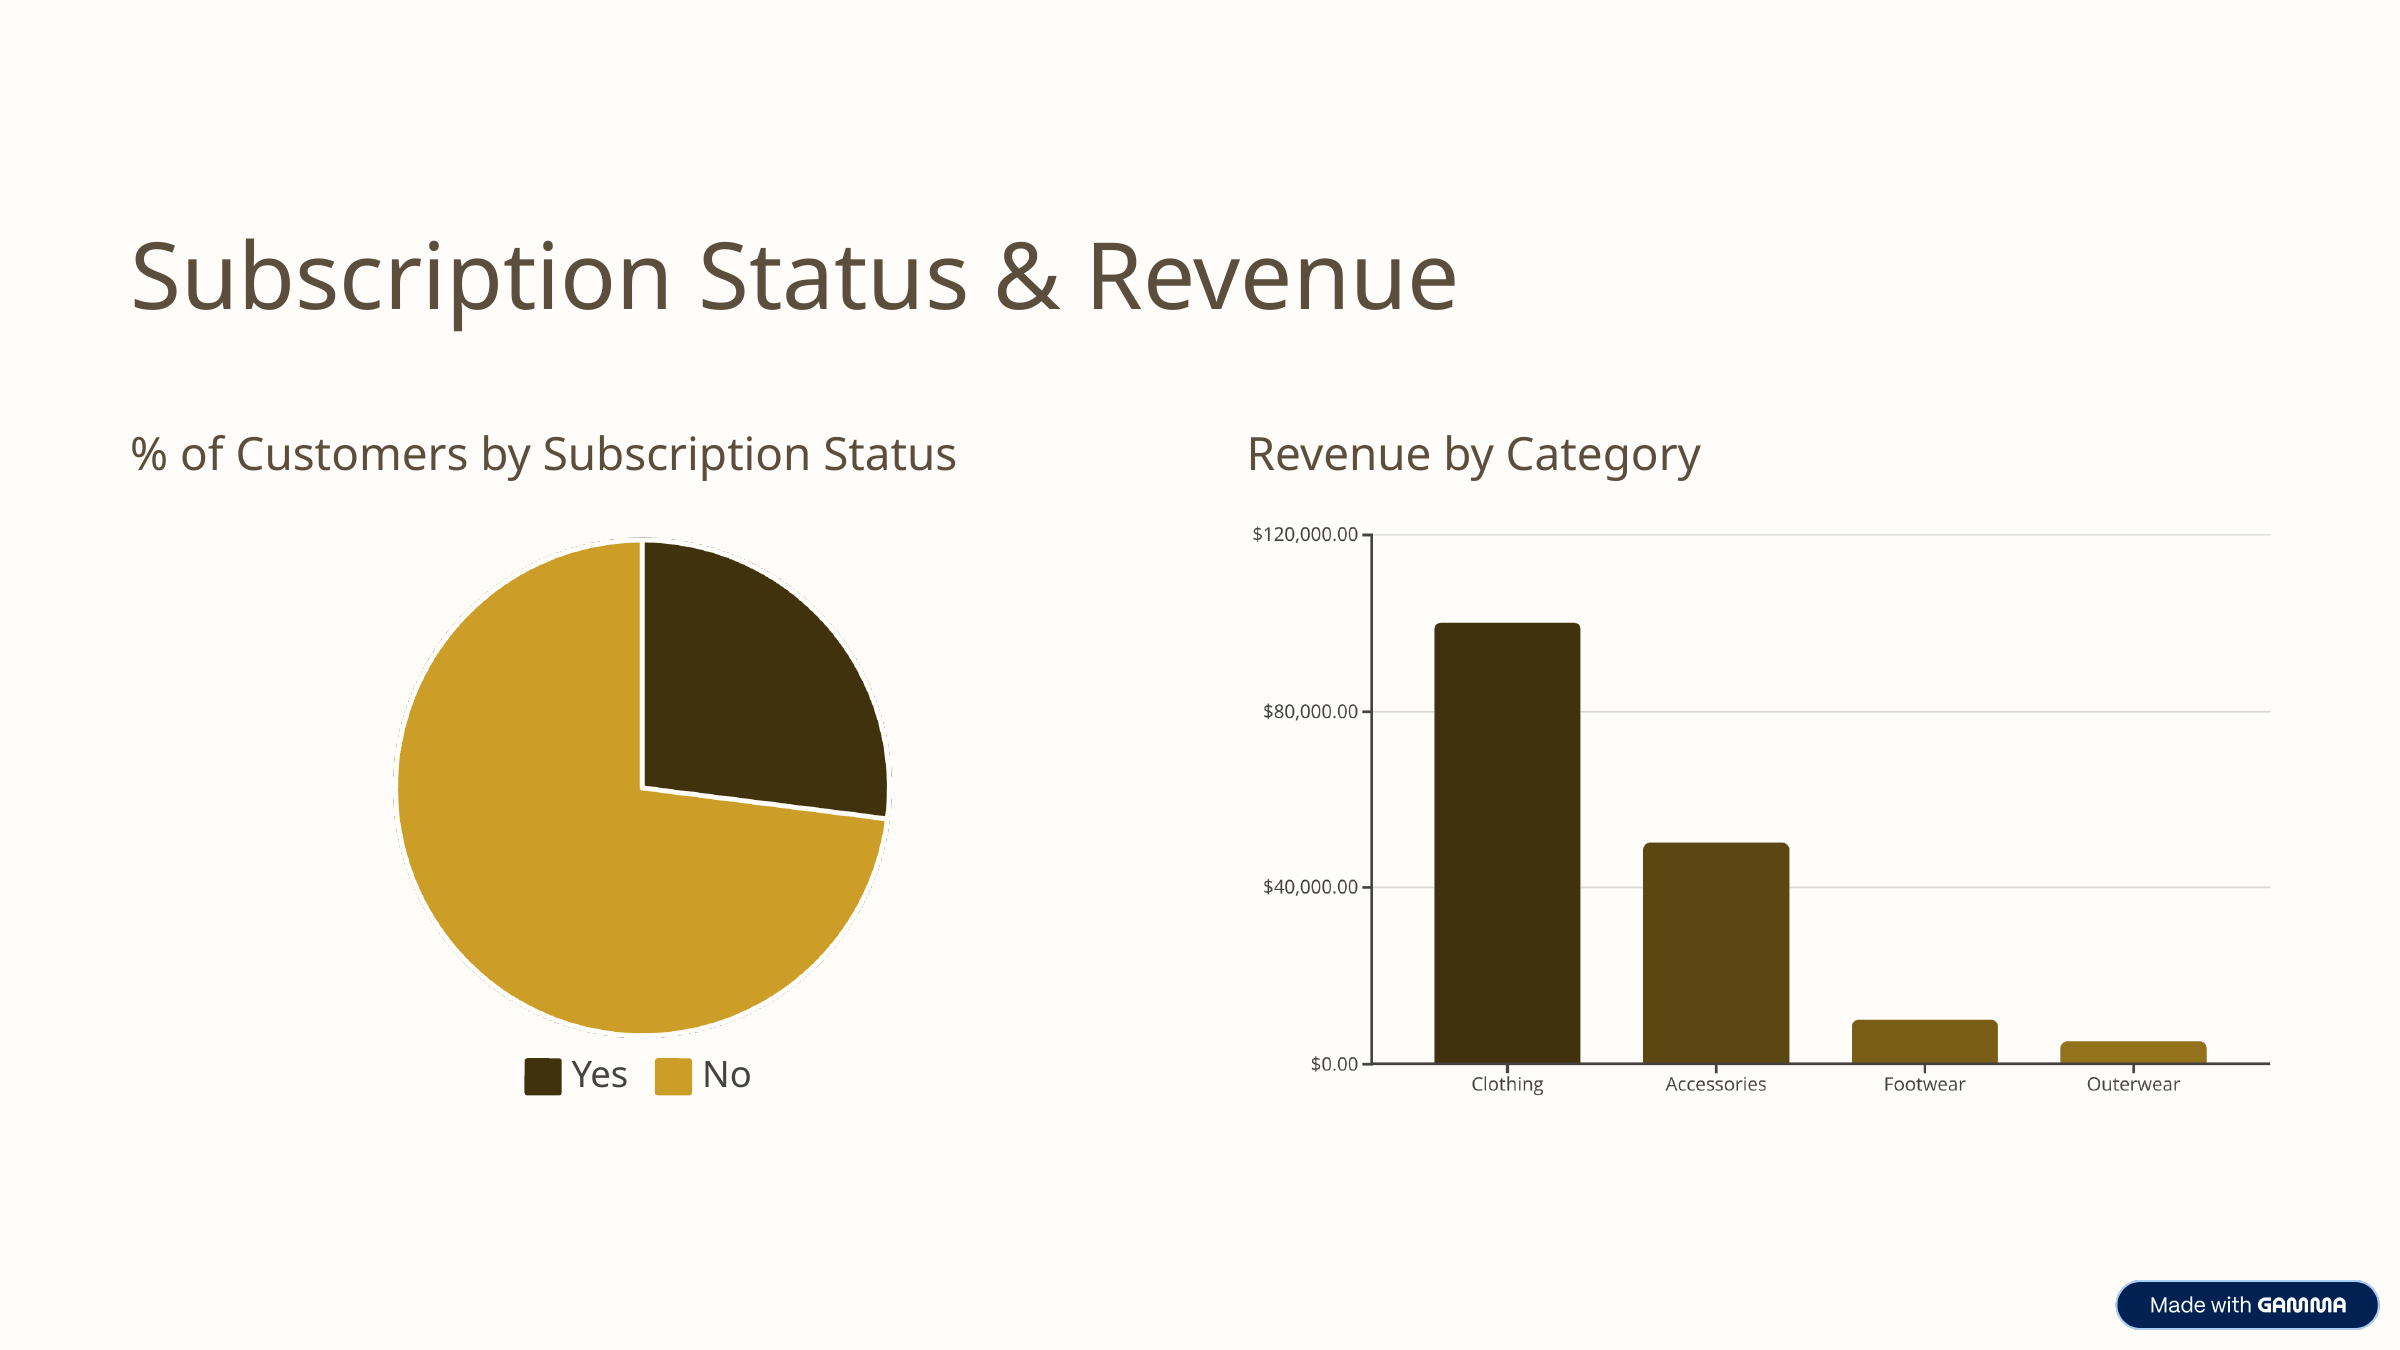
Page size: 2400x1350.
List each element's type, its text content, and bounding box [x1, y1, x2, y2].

picture [2106, 1271, 2389, 1339]
picture [130, 521, 1155, 1054]
text_box Subscription Status & Revenue [130, 212, 1597, 329]
text_box [524, 1058, 562, 1096]
text_box No [702, 1058, 750, 1096]
text_box Yes [571, 1058, 630, 1096]
text_box Revenue by Category [1246, 421, 1755, 480]
text_box % of Customers by Subscription Status [130, 421, 1039, 480]
text_box [654, 1058, 693, 1096]
picture [1246, 521, 2271, 1096]
